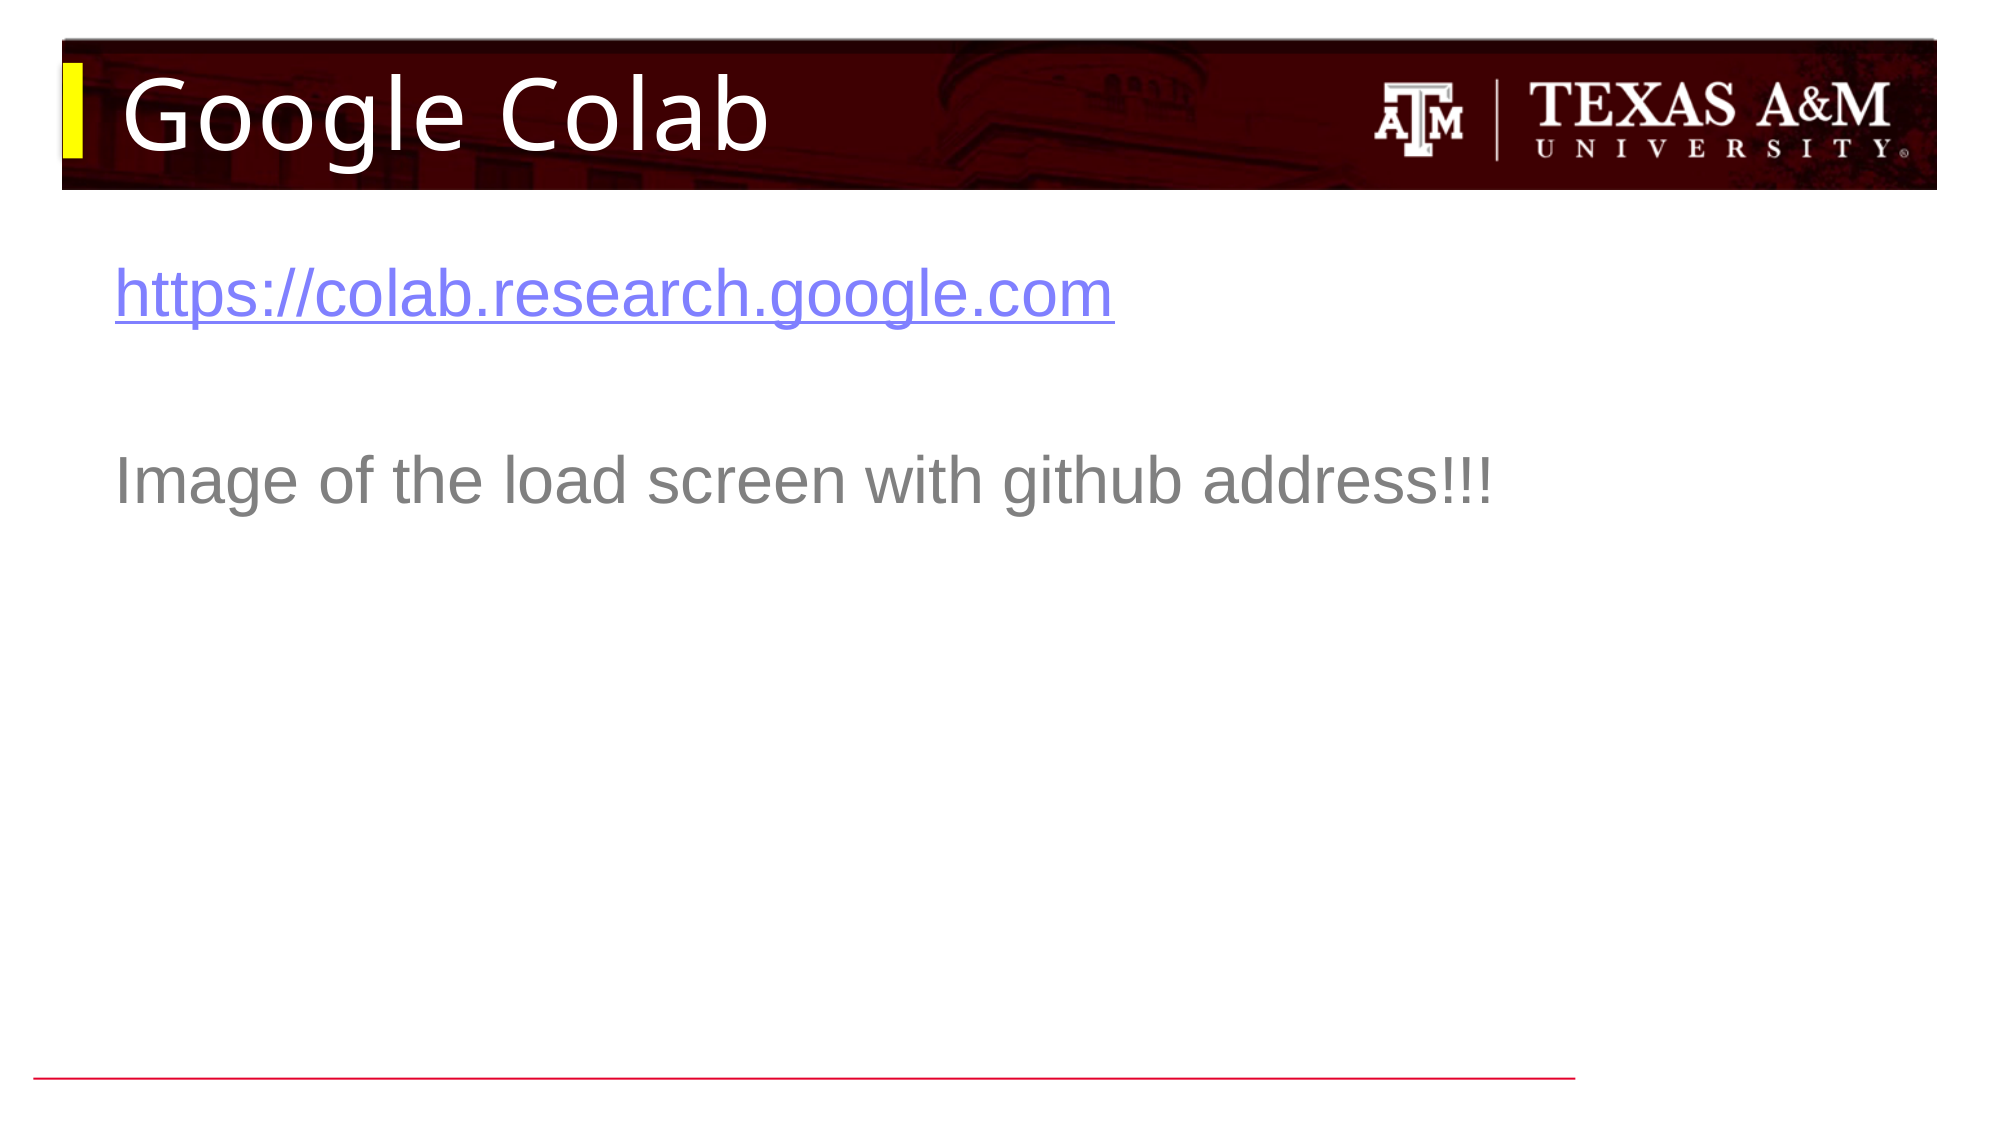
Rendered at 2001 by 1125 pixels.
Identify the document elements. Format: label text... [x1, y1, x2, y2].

picture [1367, 37, 1937, 190]
title Google Colab [105, 16, 1367, 205]
list https://colab.research.google.com Image of the load screen with github address!!! [99, 242, 1900, 1005]
picture [62, 37, 105, 190]
